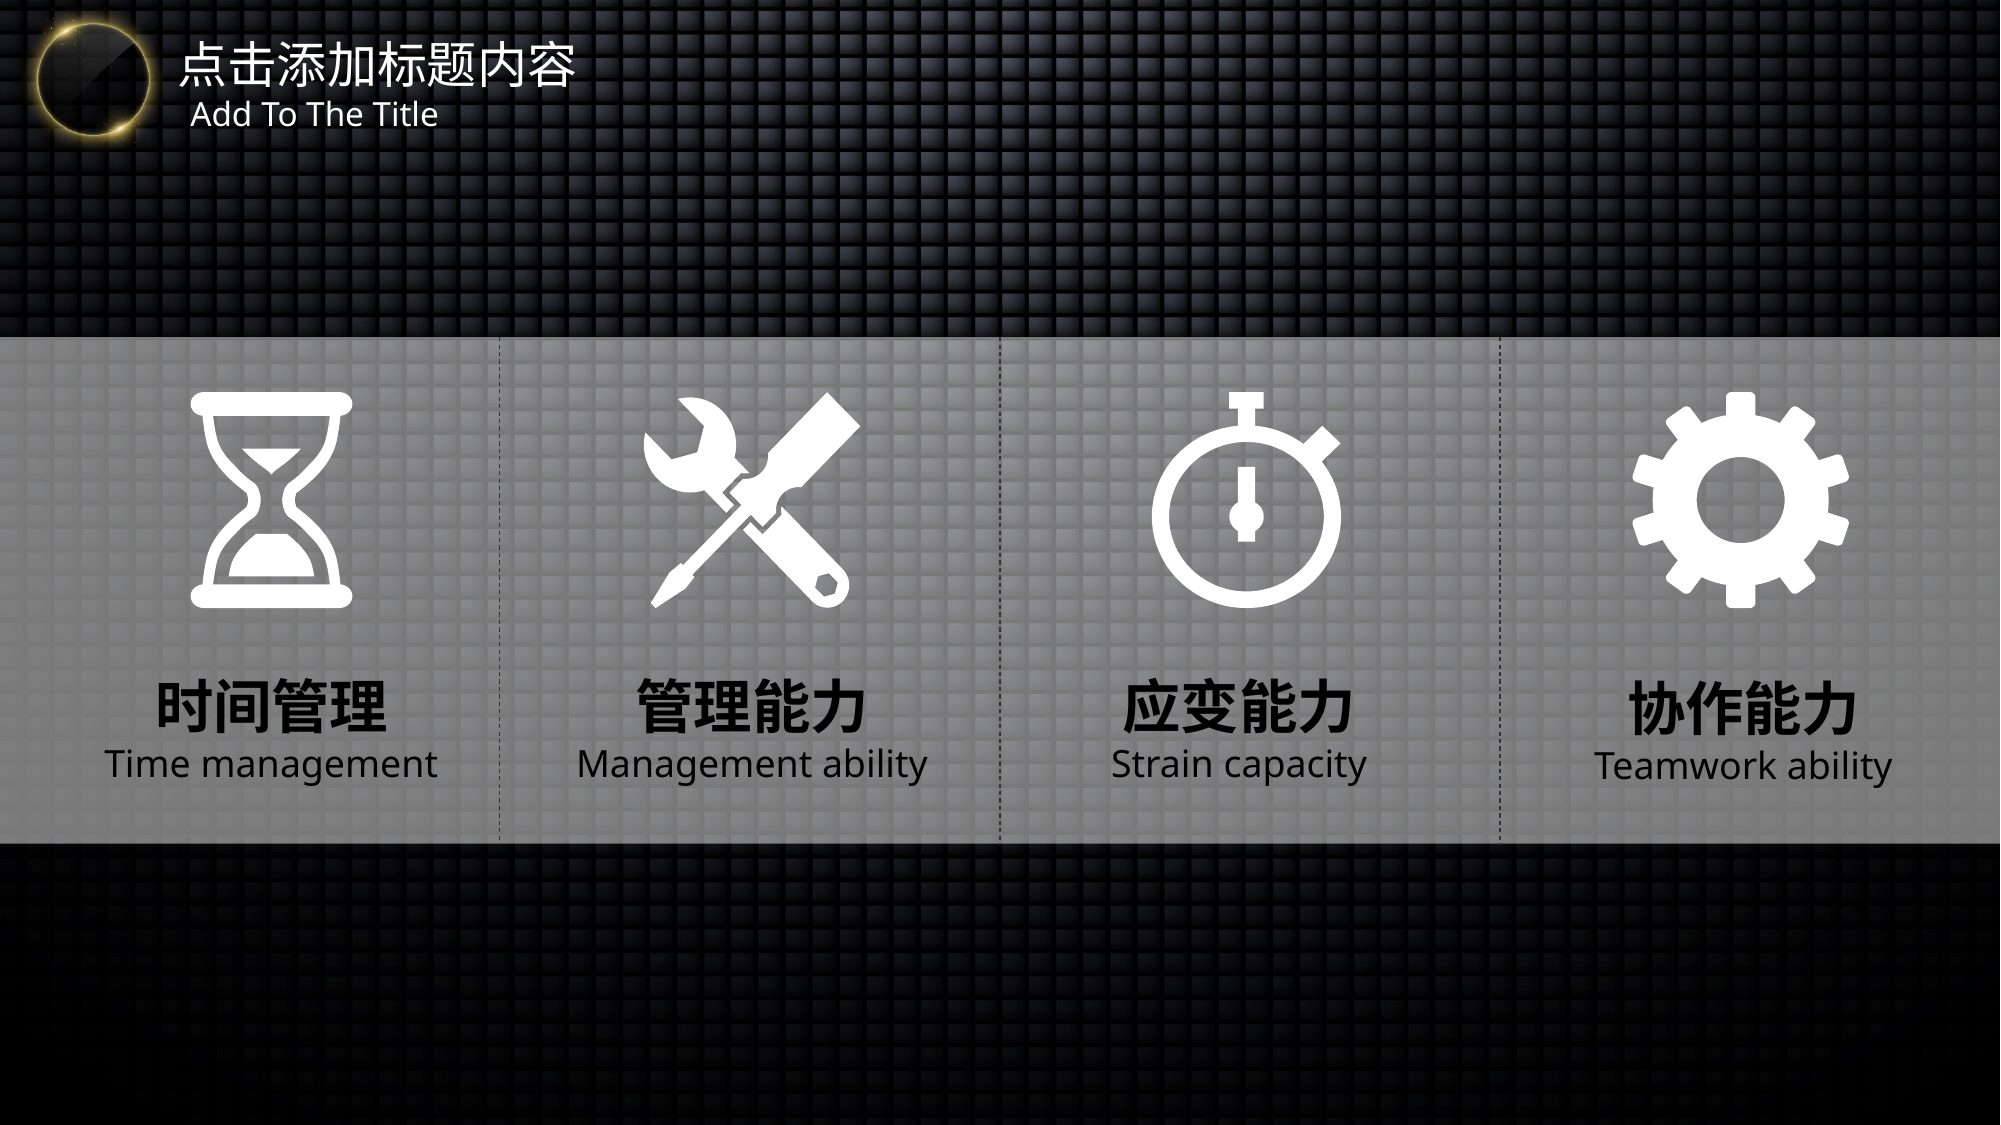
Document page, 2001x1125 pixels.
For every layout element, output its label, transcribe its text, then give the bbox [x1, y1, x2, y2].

text_box 协作能力 Teamwork ability [1579, 664, 1908, 795]
picture [0, 0, 2000, 336]
text_box 应变能力 Strain capacity [1096, 663, 1383, 793]
text_box [190, 392, 353, 609]
text_box [650, 392, 861, 609]
text_box 管理能力 Management ability [561, 663, 944, 793]
picture [0, 845, 2000, 1125]
text_box [1632, 392, 1849, 609]
text_box 时间管理 Time management [89, 663, 454, 793]
text_box [0, 336, 2000, 845]
text_box [1151, 392, 1342, 609]
text_box [643, 397, 750, 513]
